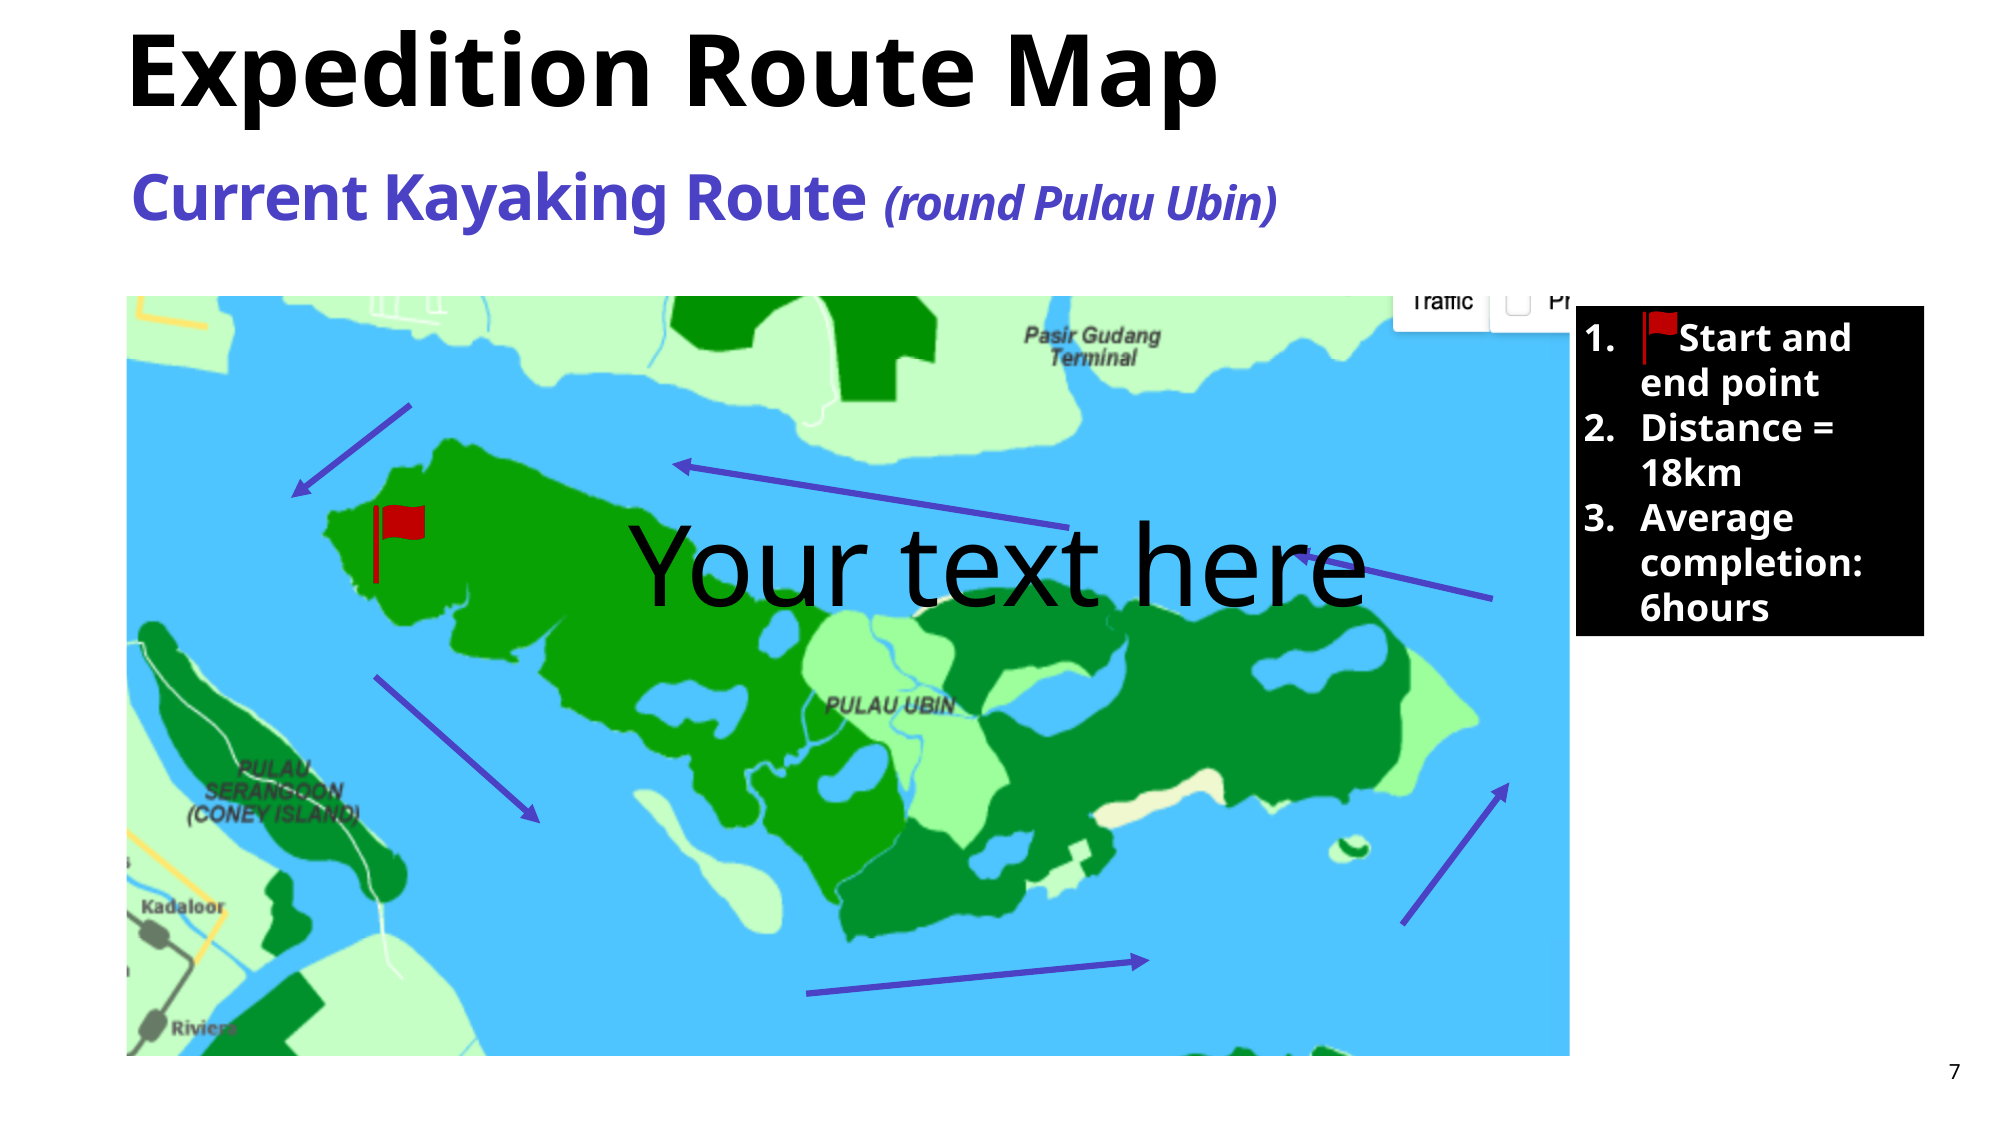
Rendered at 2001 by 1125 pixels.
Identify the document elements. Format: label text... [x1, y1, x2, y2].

title Current Kayaking Route (round Pulau Ubin) [122, 111, 1335, 243]
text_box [1575, 305, 1925, 643]
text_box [126, 296, 1570, 1057]
slide_number 7 [1938, 1052, 1969, 1094]
text_box Expedition Route Map [109, 0, 1238, 134]
